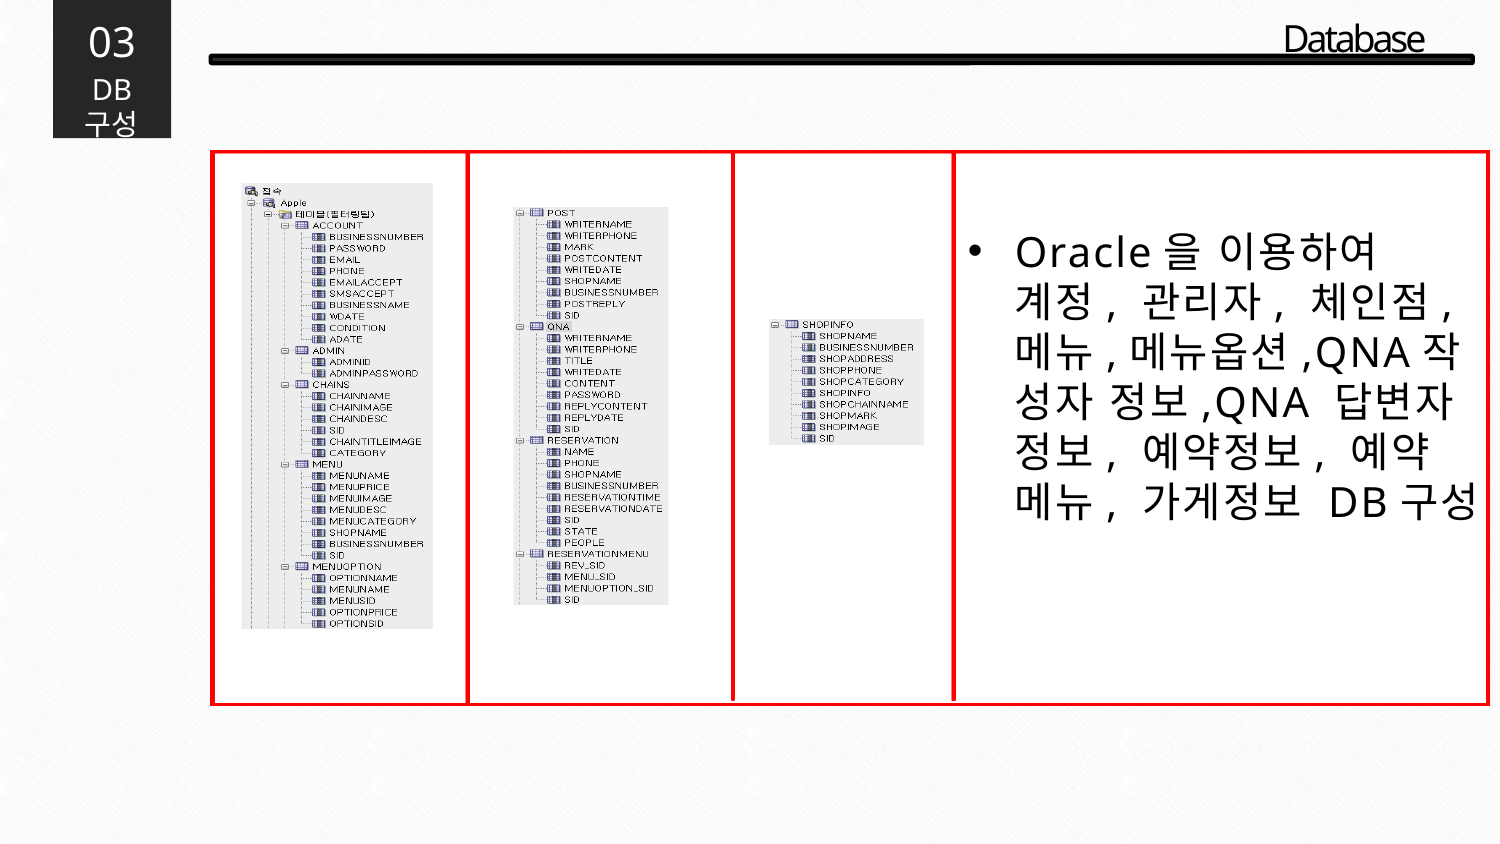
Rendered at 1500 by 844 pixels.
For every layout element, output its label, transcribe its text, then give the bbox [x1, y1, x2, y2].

text_box [208, 53, 1267, 66]
text_box [51, 0, 173, 8]
picture [0, 0, 1500, 844]
text_box 03 [5, 8, 219, 64]
text_box DB 구성 [5, 64, 219, 149]
text_box Database [1267, 7, 1498, 67]
